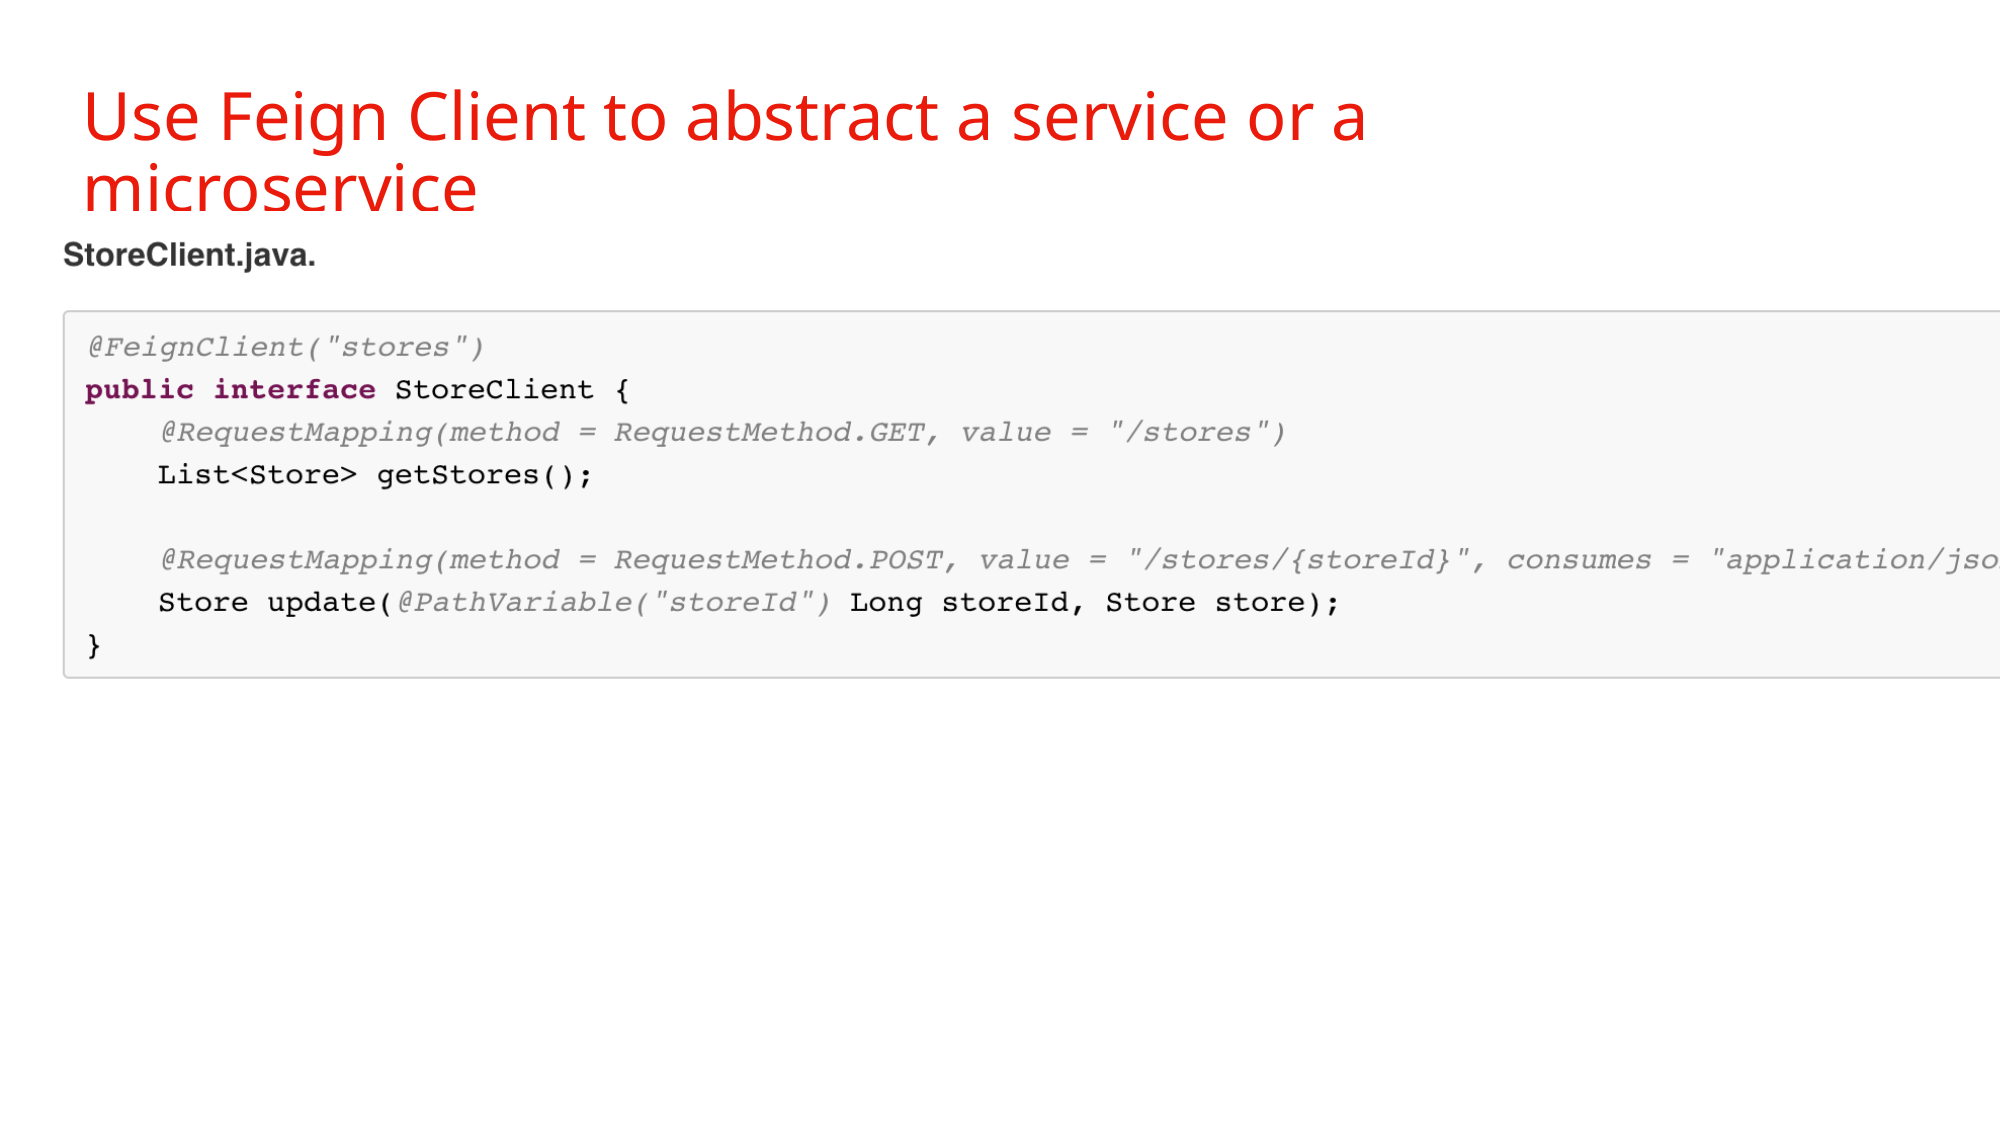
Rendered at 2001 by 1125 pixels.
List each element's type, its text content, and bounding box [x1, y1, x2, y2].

title Use Feign Client to abstract a service or a microservice [82, 82, 1703, 155]
text_box [96, 51, 1904, 211]
picture [0, 211, 2000, 701]
